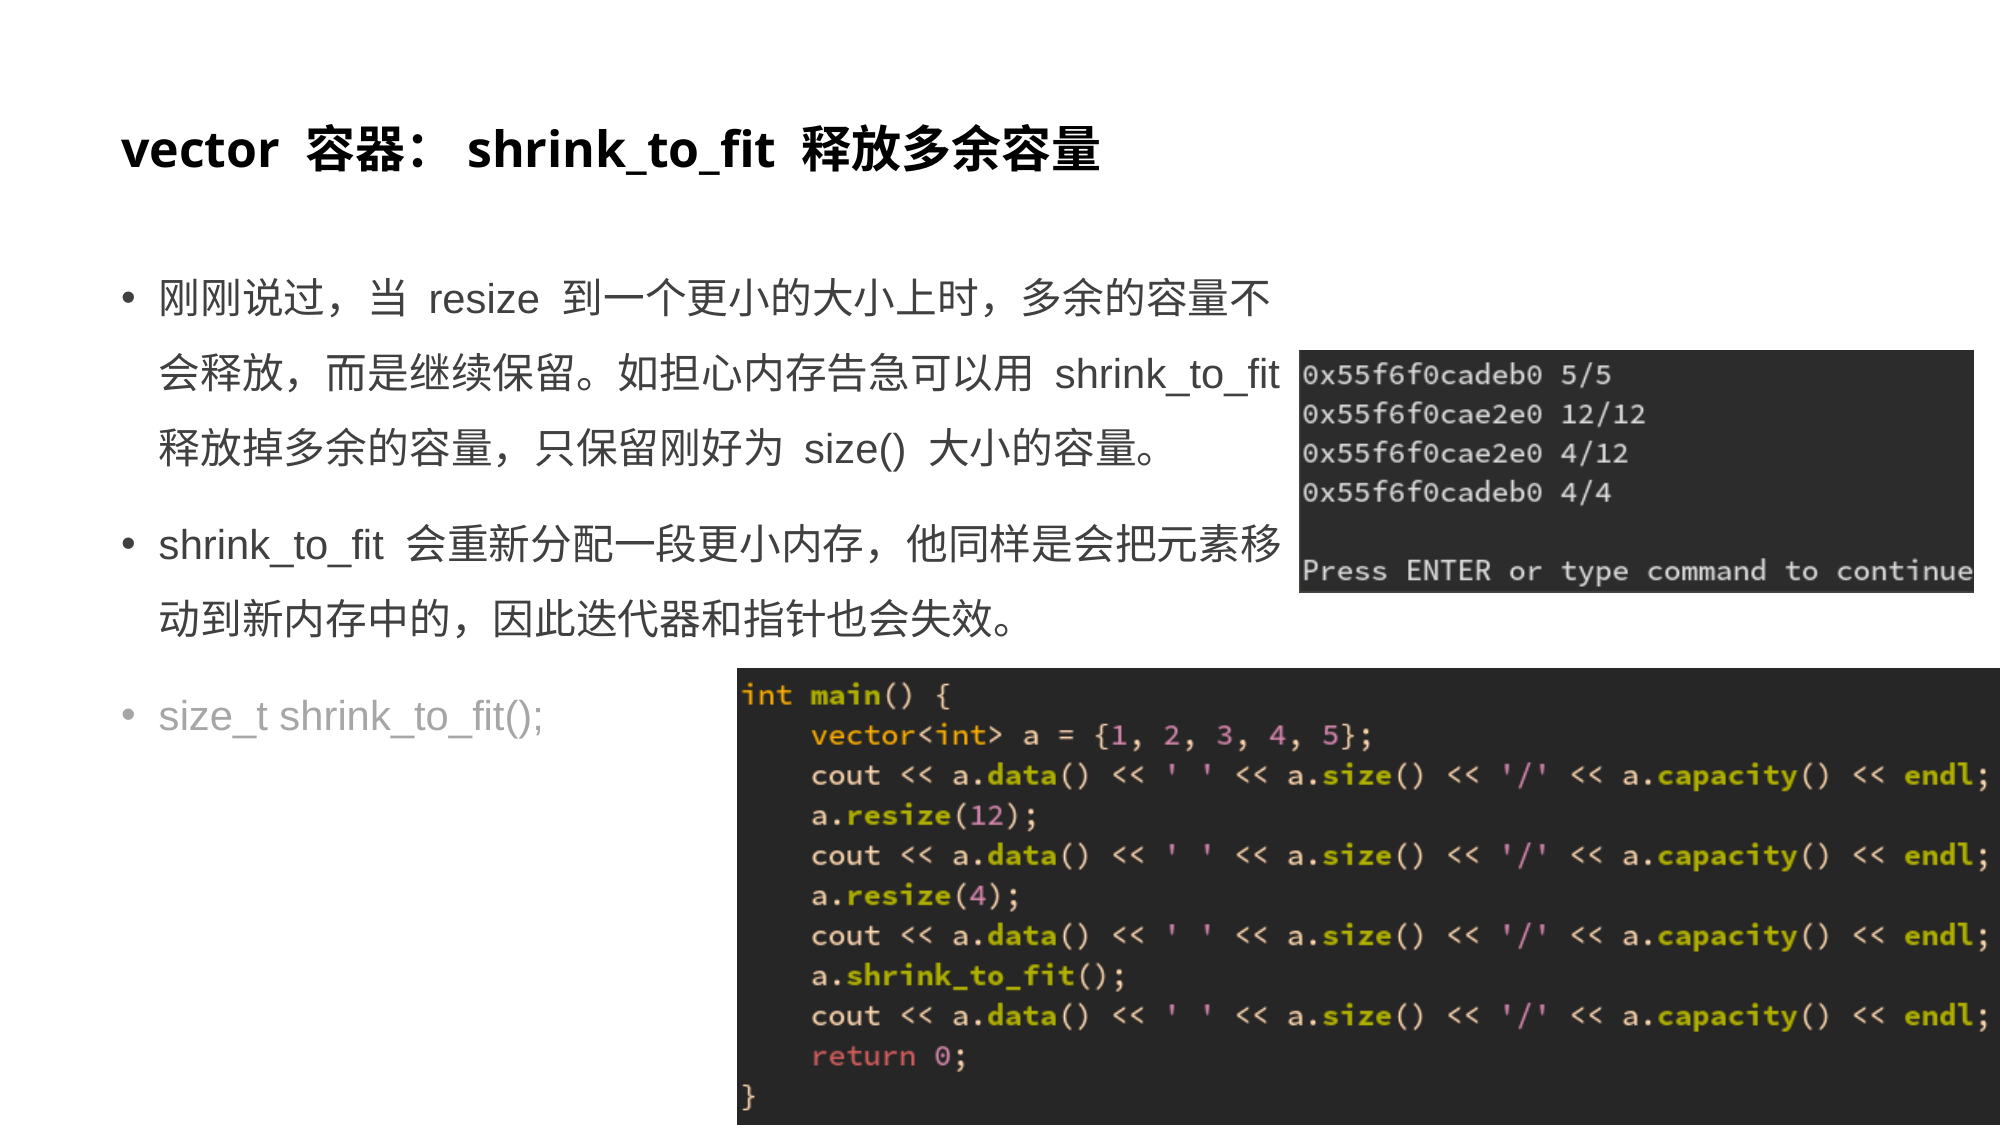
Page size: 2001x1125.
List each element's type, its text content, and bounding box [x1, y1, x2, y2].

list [737, 668, 2000, 1125]
list 刚刚说过，当 resize 到一个更小的大小上时，多余的容量不会释放，而是继续保留。如担心内存告急可以用 shrink_to_fit 释放掉多余的容量，只保留刚好为 size() 大小的容量。 shrink_to_fit 会重新分配一段更小内存，他同样是会把元素移动到新内存中的，因此迭代器和指针也会失效。 size_t shrink_to_fit(); [106, 239, 1300, 954]
picture [1299, 350, 1974, 594]
title vector 容器：shrink_to_fit 释放多余容量 [106, 42, 1832, 260]
